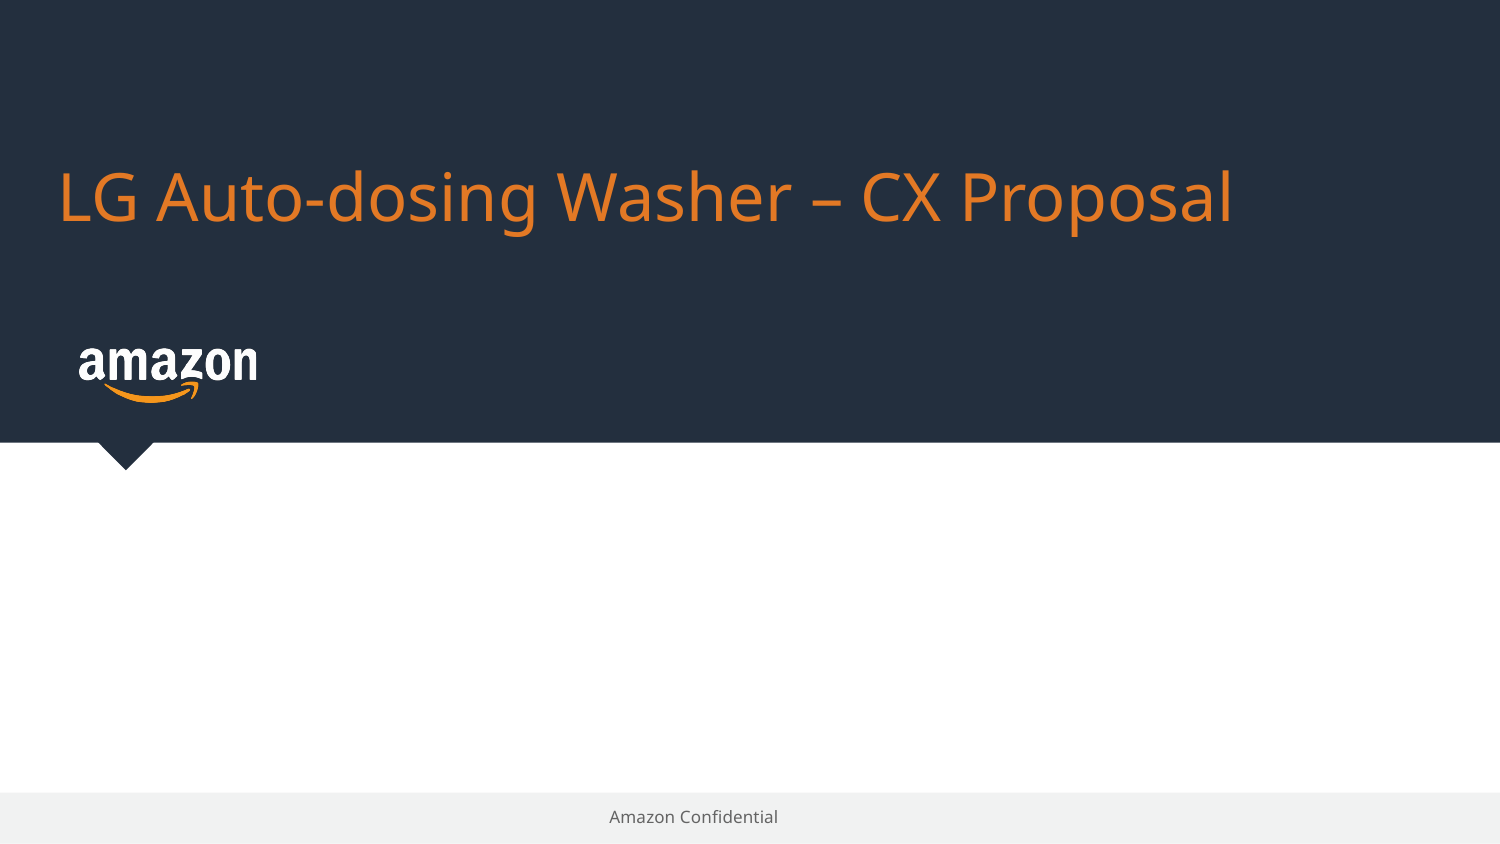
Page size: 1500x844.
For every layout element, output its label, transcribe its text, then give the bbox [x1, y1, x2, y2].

list Amazon Confidential [125, 809, 1264, 827]
title LG Auto-dosing Washer – CX Proposal [57, 143, 1443, 245]
text_box [0, 791, 1500, 844]
